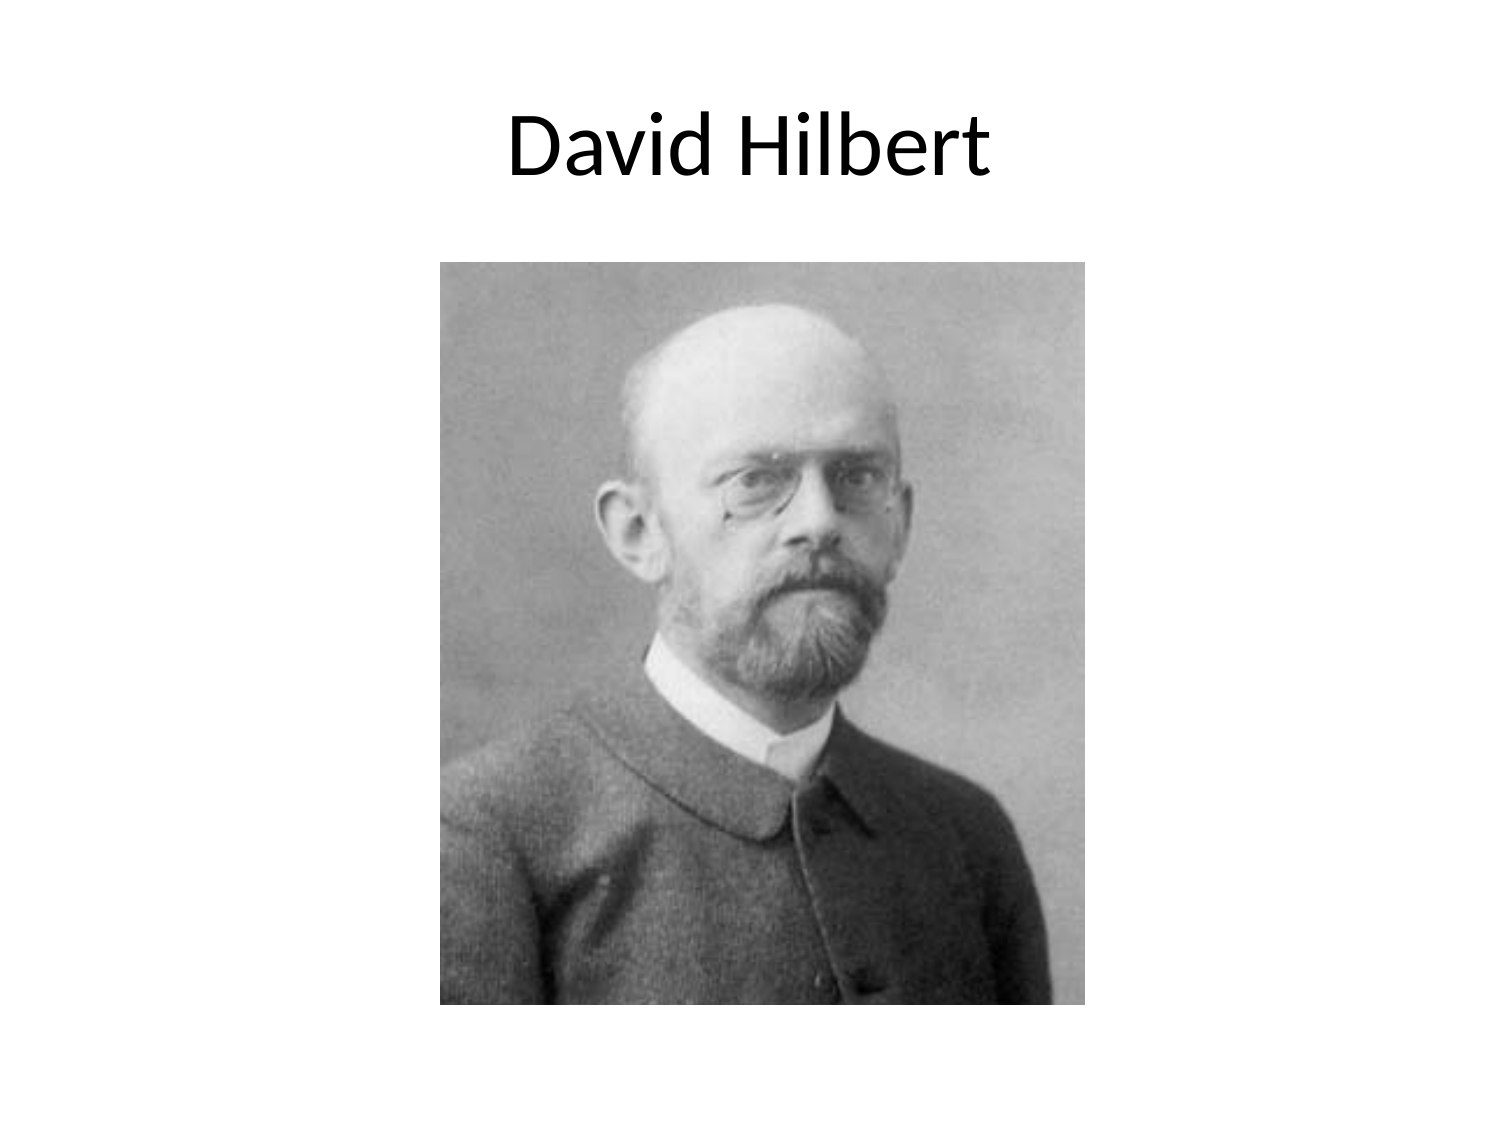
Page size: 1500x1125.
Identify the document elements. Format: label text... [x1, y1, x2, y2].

title David Hilbert [75, 45, 1425, 233]
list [439, 262, 1085, 1006]
